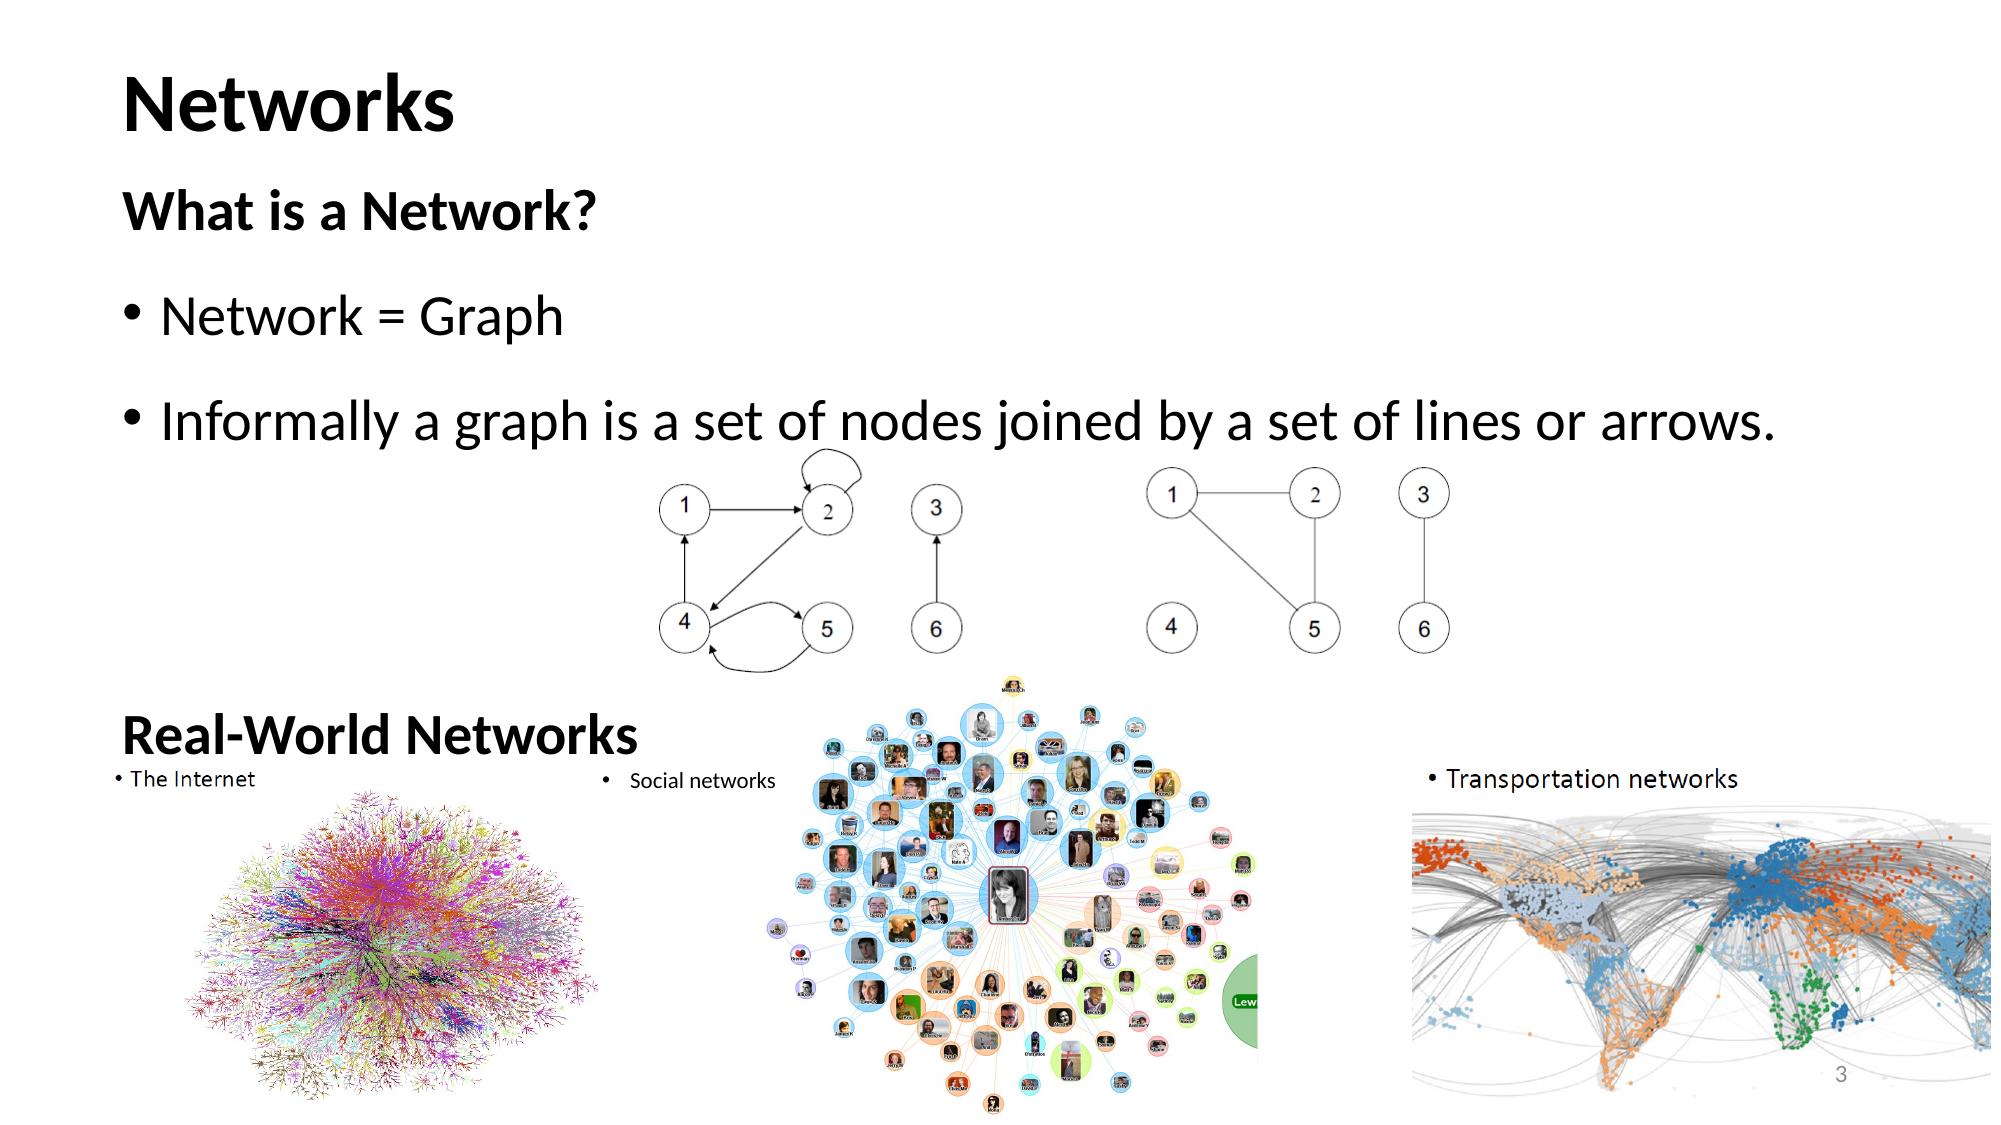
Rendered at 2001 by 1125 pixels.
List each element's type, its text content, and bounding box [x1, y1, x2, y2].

text_box What is a Network? Network = Graph Informally a graph is a set of nodes joined by a set of lines or arrows. Real-World Networks [107, 129, 1906, 675]
text_box Social networks [587, 758, 760, 801]
picture [107, 759, 606, 1103]
picture [1412, 759, 1991, 1109]
picture [638, 431, 1469, 1118]
title Networks [107, 0, 1957, 214]
